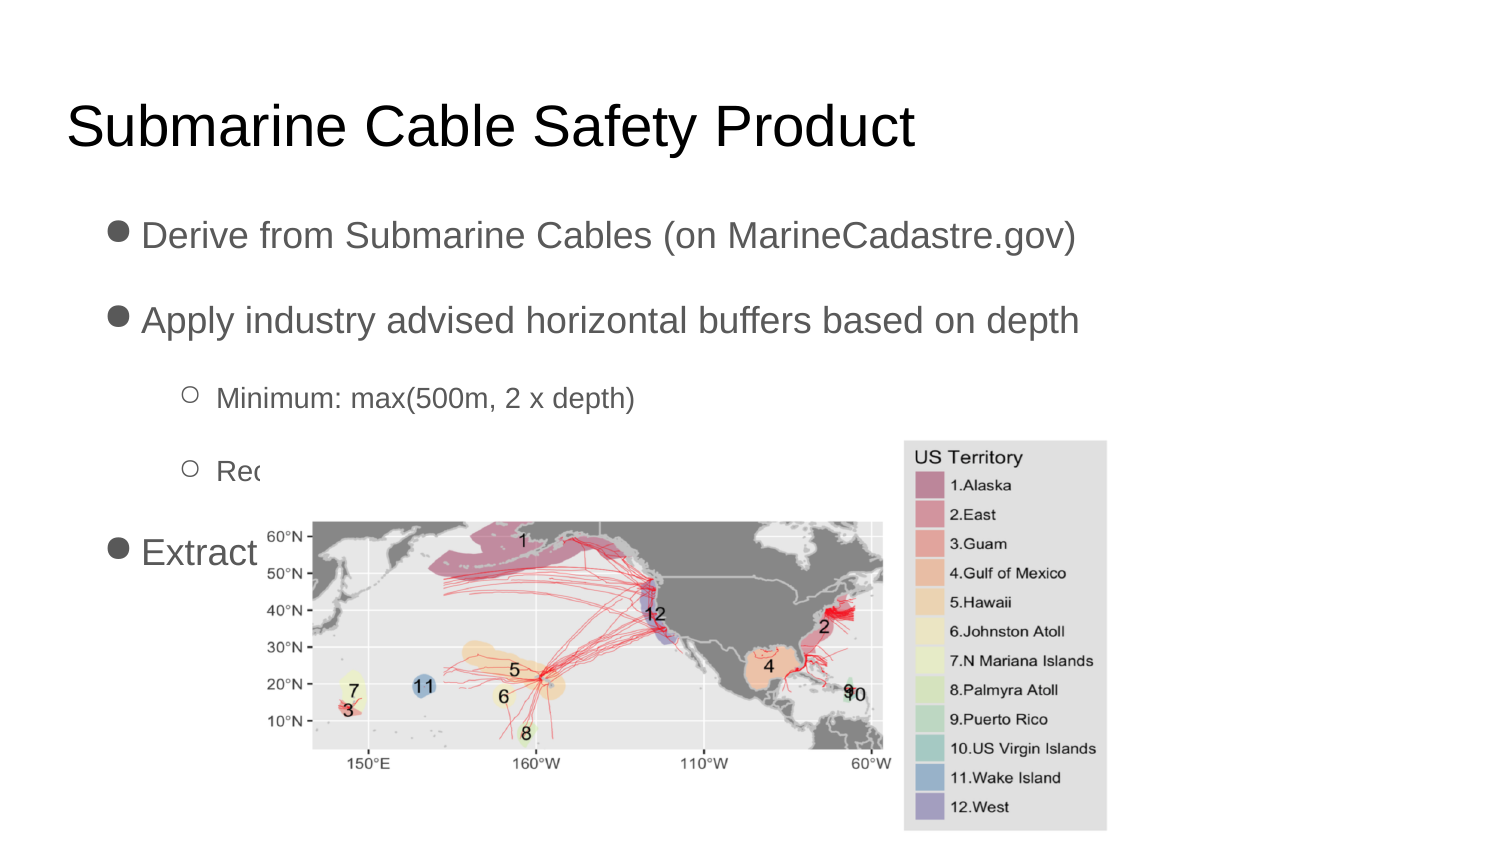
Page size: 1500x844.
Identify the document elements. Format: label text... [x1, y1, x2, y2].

picture [260, 437, 1113, 838]
list Derive from Submarine Cables (on MarineCadastre.gov) Apply industry advised horizontal buffers based on depth Minimum: max(500m, 2 x depth) Recommended: max(500m, 3 x depth) Extract overlap with energy resources (tidal, wave, wind) [51, 189, 1449, 589]
title Submarine Cable Safety Product [51, 72, 1449, 167]
